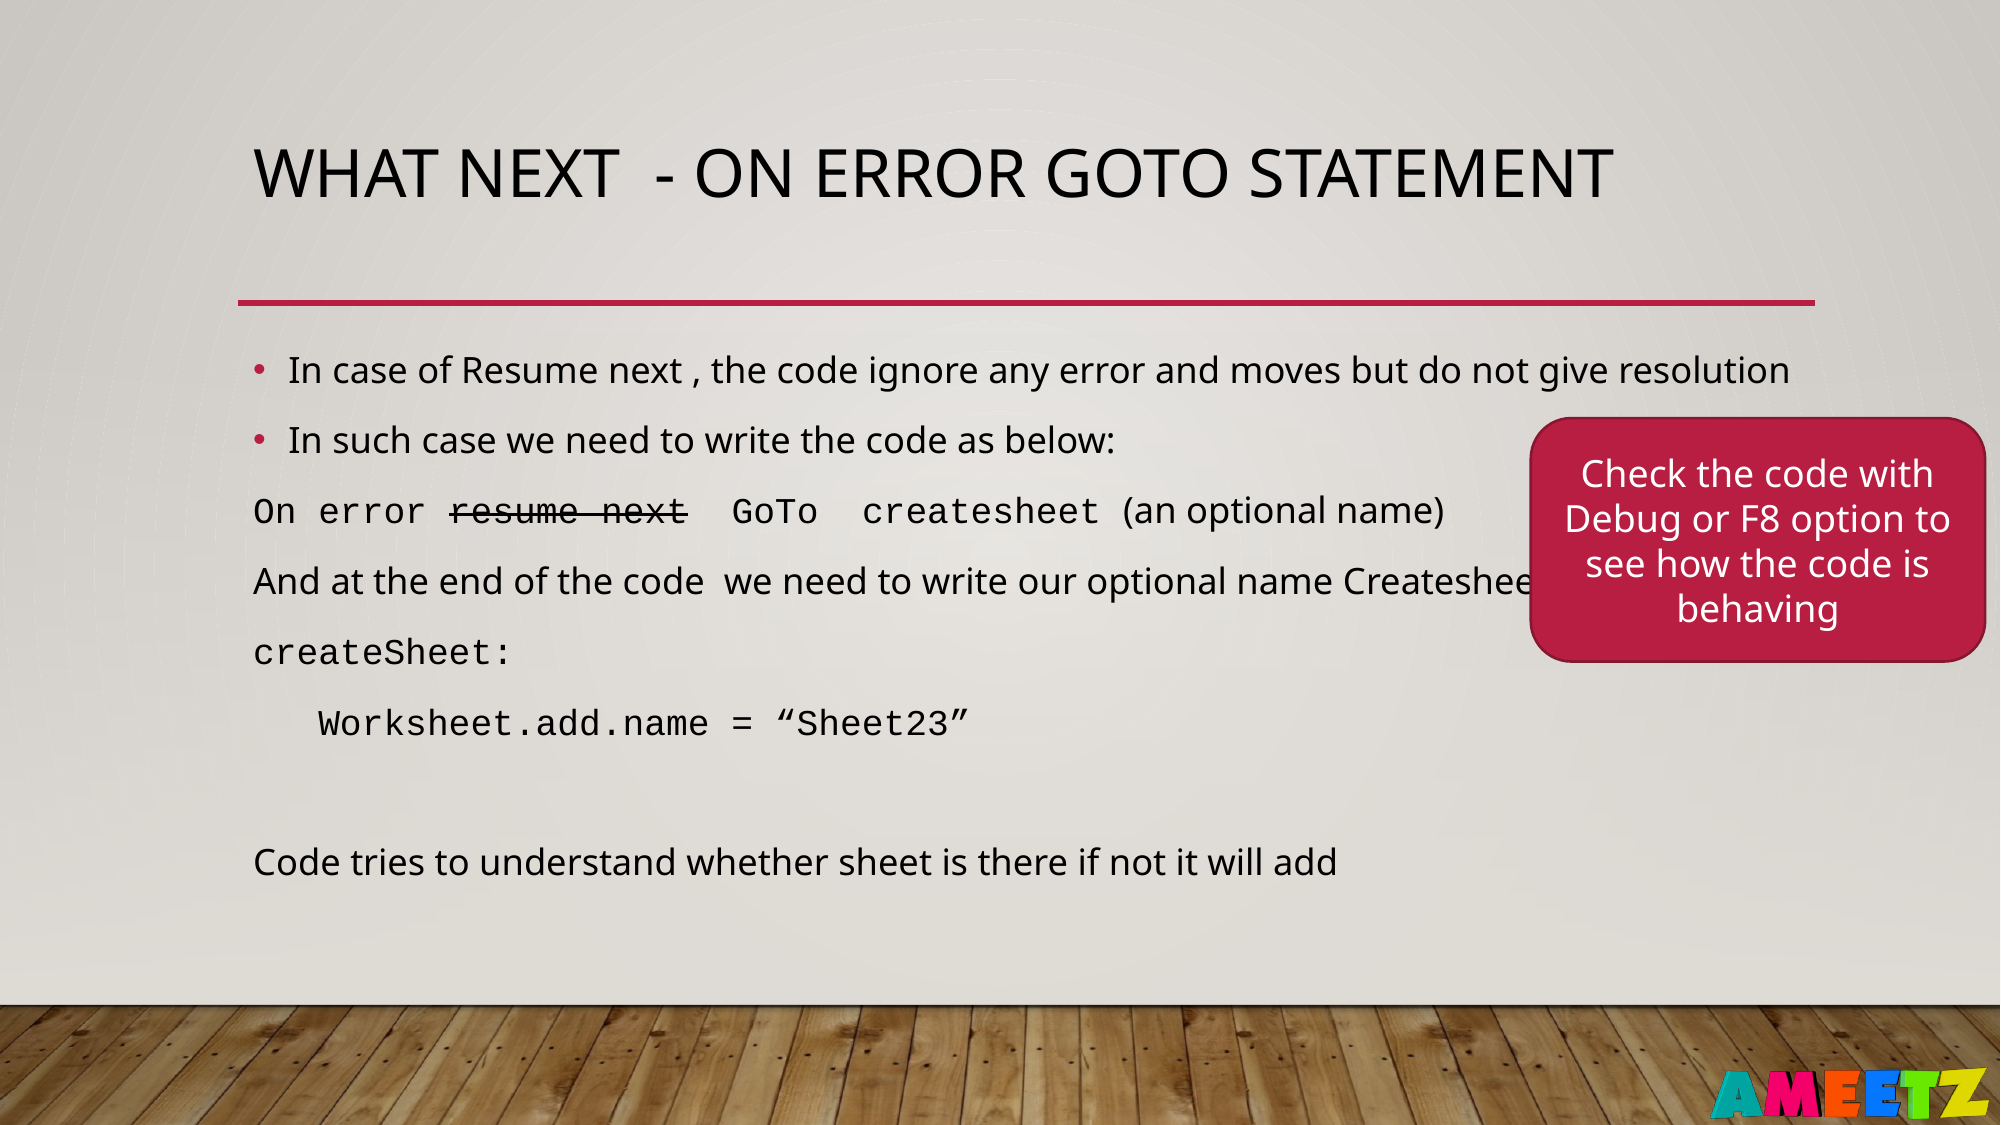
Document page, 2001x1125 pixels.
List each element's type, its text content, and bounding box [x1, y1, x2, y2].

list In case of Resume next , the code ignore any error and moves but do not give resolution In such case we need to write the code as below: On error resume next GoTo createsheet (an optional name) And at the end of the code we need to write our optional name Createsheet: createSheet: Worksheet.add.name = “Sheet23” Code tries to understand whether sheet is there if not it will add [238, 330, 1814, 897]
title What next - on error goto statement [238, 131, 1814, 305]
text_box Check the code with Debug or F8 option to see how the code is behaving [1529, 416, 1987, 663]
picture [0, 1005, 2001, 1125]
